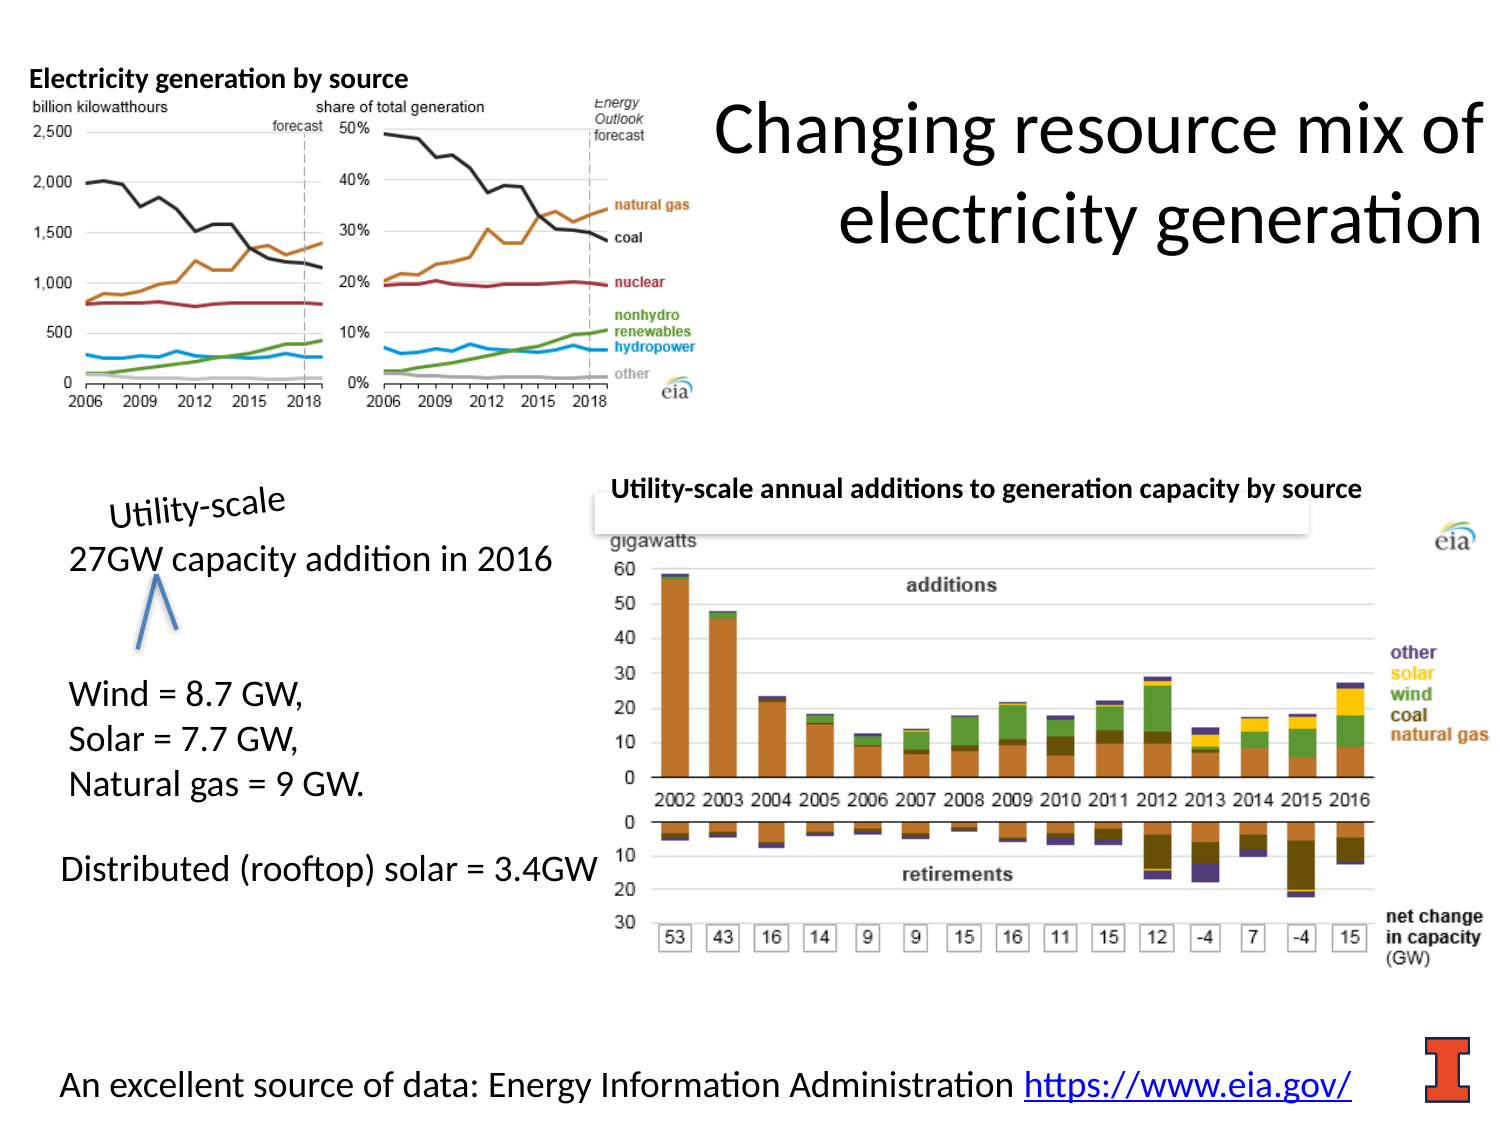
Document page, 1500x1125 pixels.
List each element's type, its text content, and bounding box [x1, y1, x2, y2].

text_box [41, 474, 618, 898]
title Changing resource mix of electricity generation [705, 62, 1500, 275]
picture [1425, 1037, 1470, 1103]
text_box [594, 461, 1494, 976]
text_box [14, 51, 701, 415]
text_box An excellent source of data: Energy Information Administration https://www.eia.gov/ [44, 1052, 1376, 1112]
